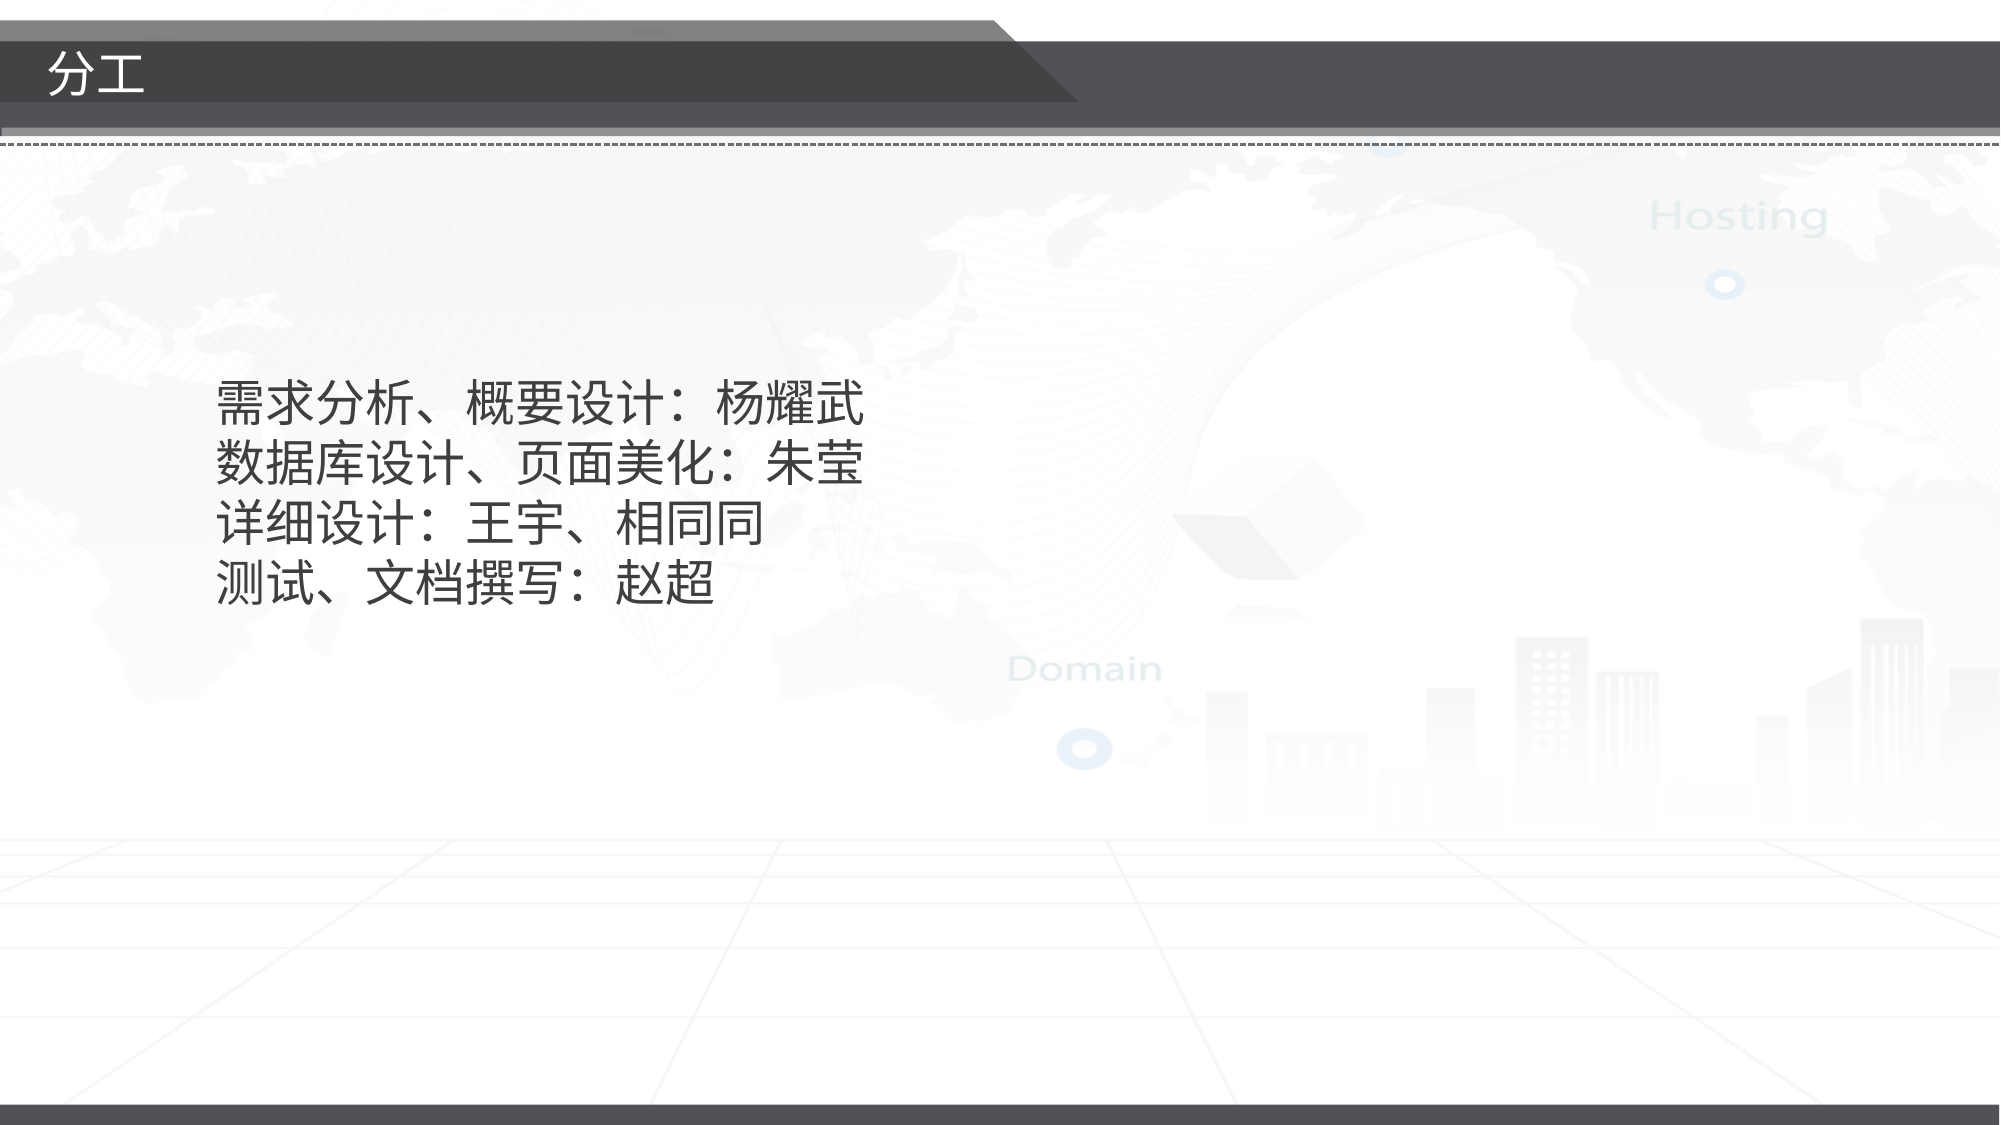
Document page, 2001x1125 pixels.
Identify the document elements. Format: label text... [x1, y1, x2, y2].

text_box 需求分析、概要设计：杨耀武 数据库设计、页面美化：朱莹 详细设计：王宇、相同同 测试、文档撰写：赵超 [200, 364, 2000, 664]
text_box 分工 [31, 35, 741, 110]
